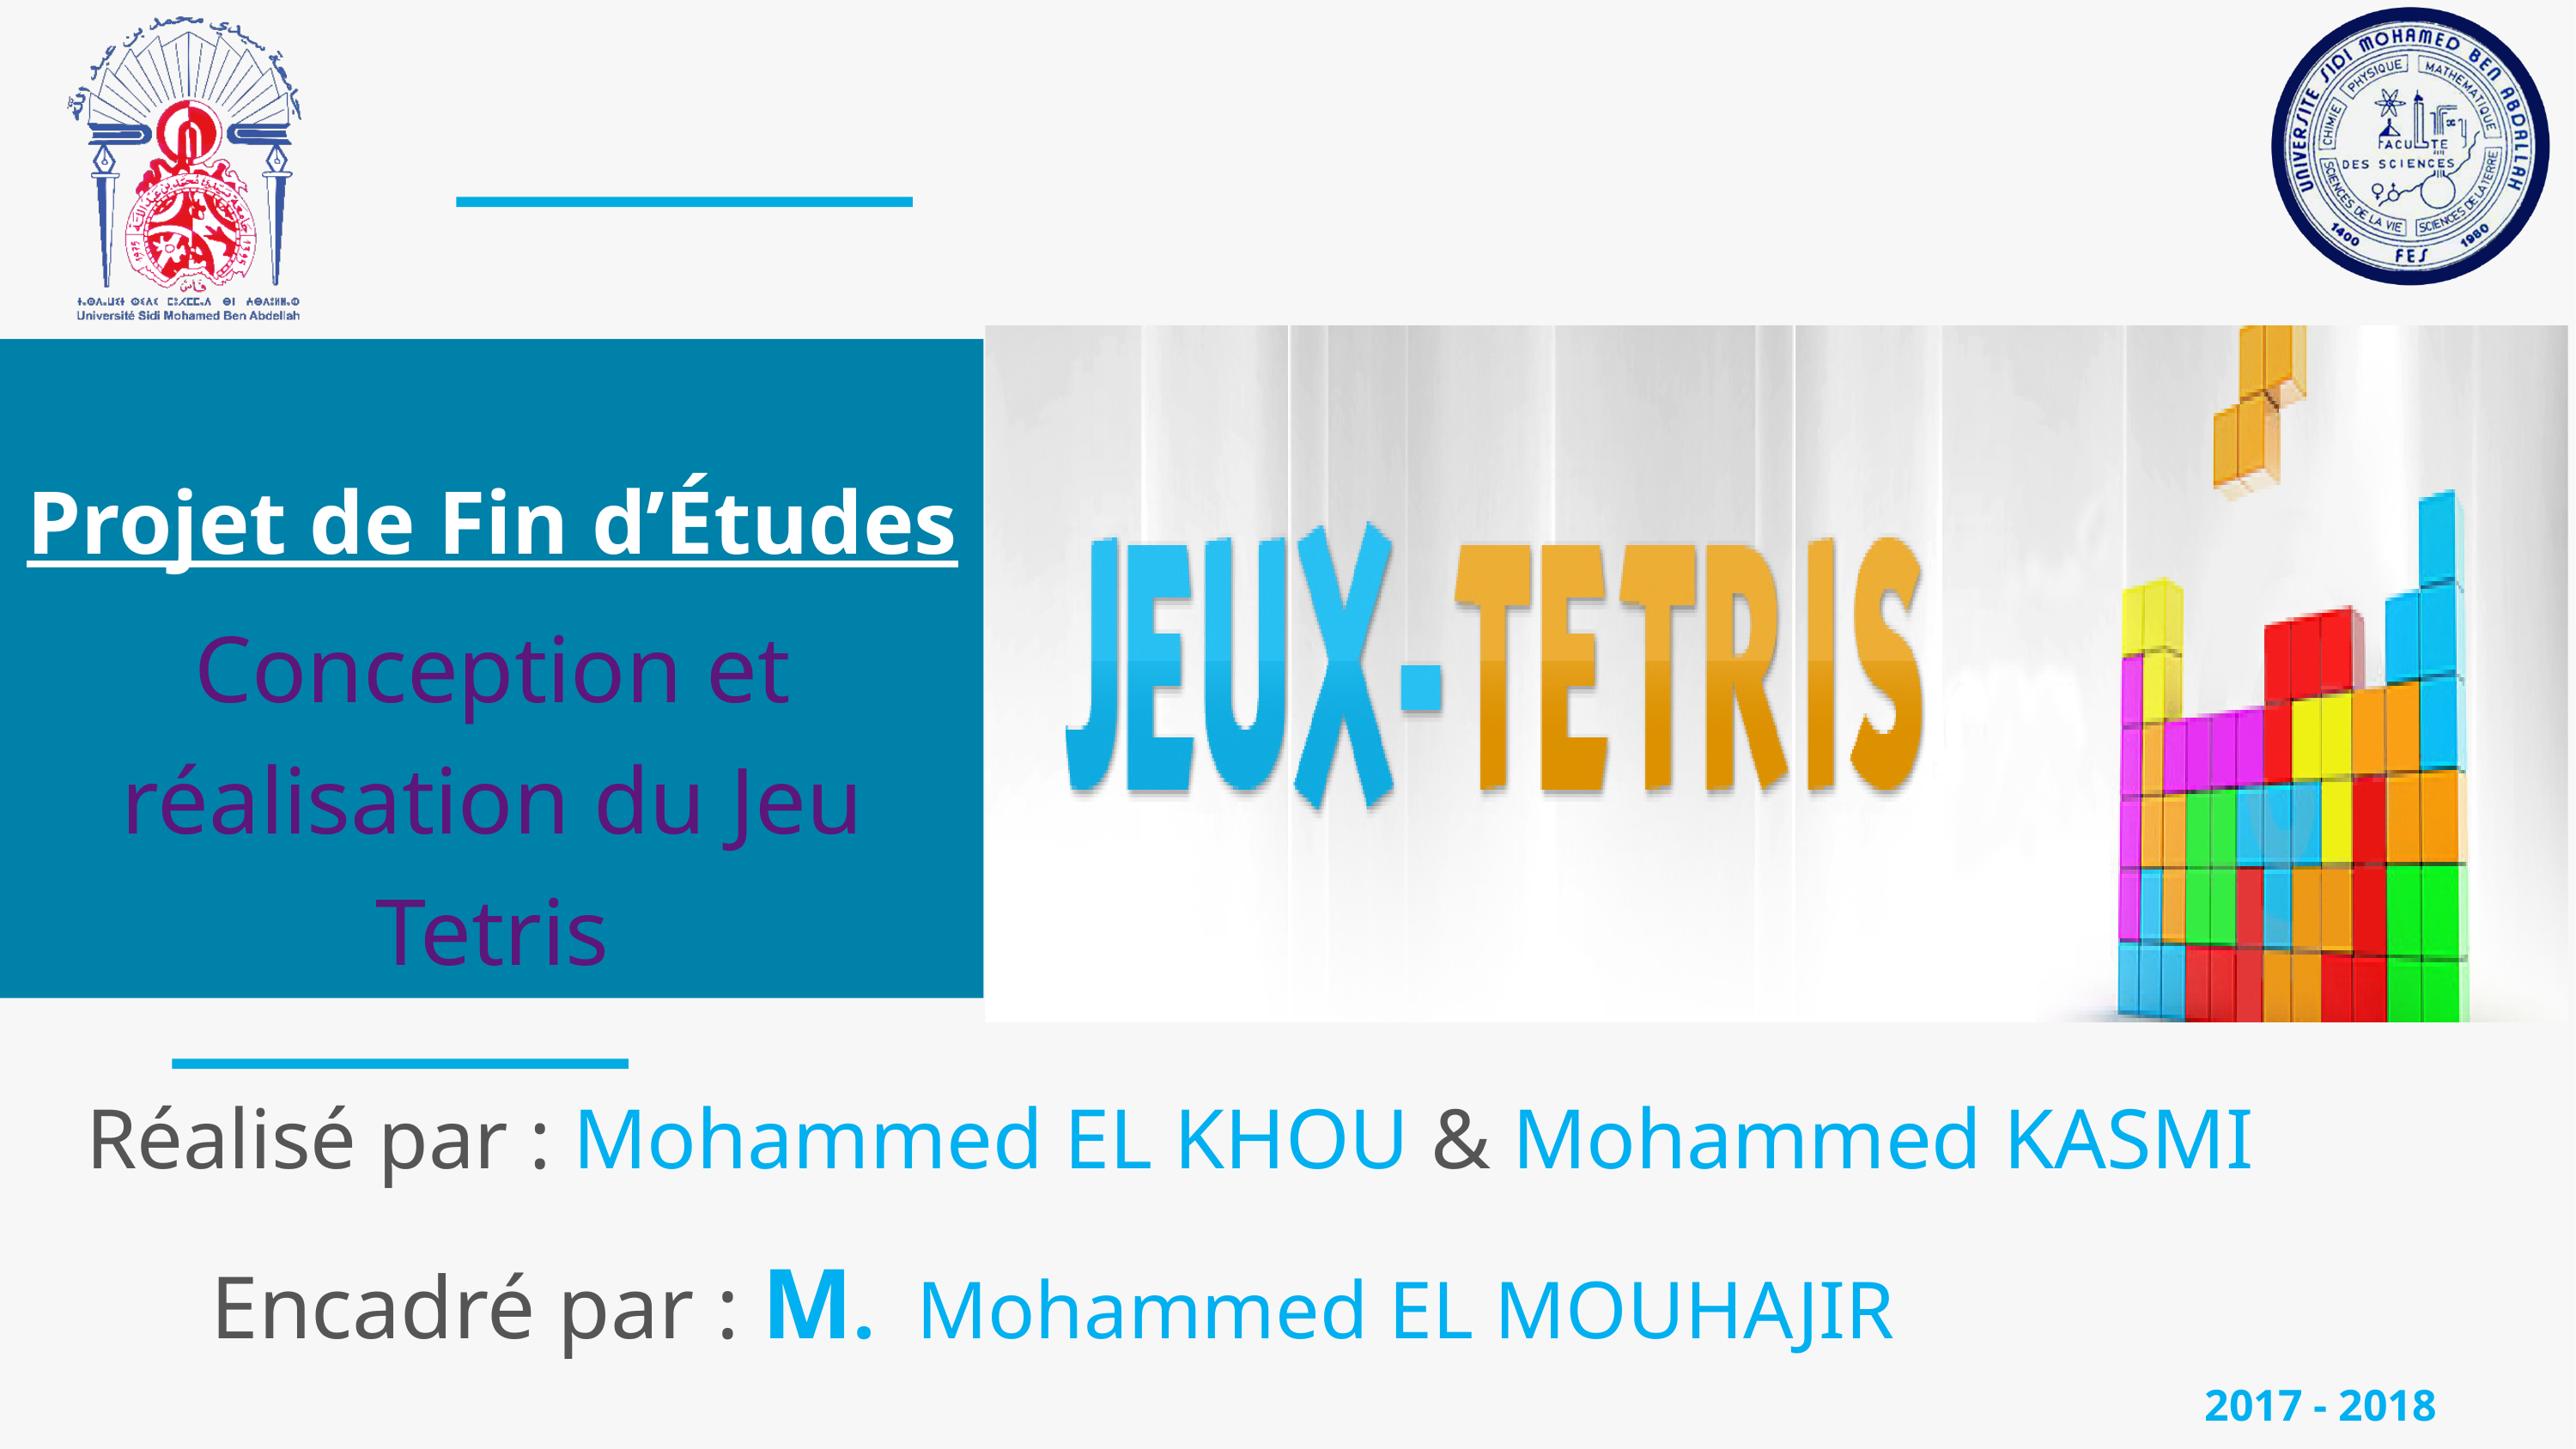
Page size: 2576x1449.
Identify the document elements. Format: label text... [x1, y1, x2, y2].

picture [63, 14, 313, 325]
list Projet de Fin d’Études Conception et réalisation du Jeu Tetris [0, 412, 981, 996]
list Encadré par : M. Mohammed EL MOUHAJIR [187, 1207, 2223, 1434]
picture [985, 325, 2568, 1022]
picture [2267, 3, 2554, 289]
list 2017 - 2018 [2181, 1355, 2568, 1449]
title Réalisé par : Mohammed EL KHOU & Mohammed KASMI [63, 1064, 2379, 1208]
